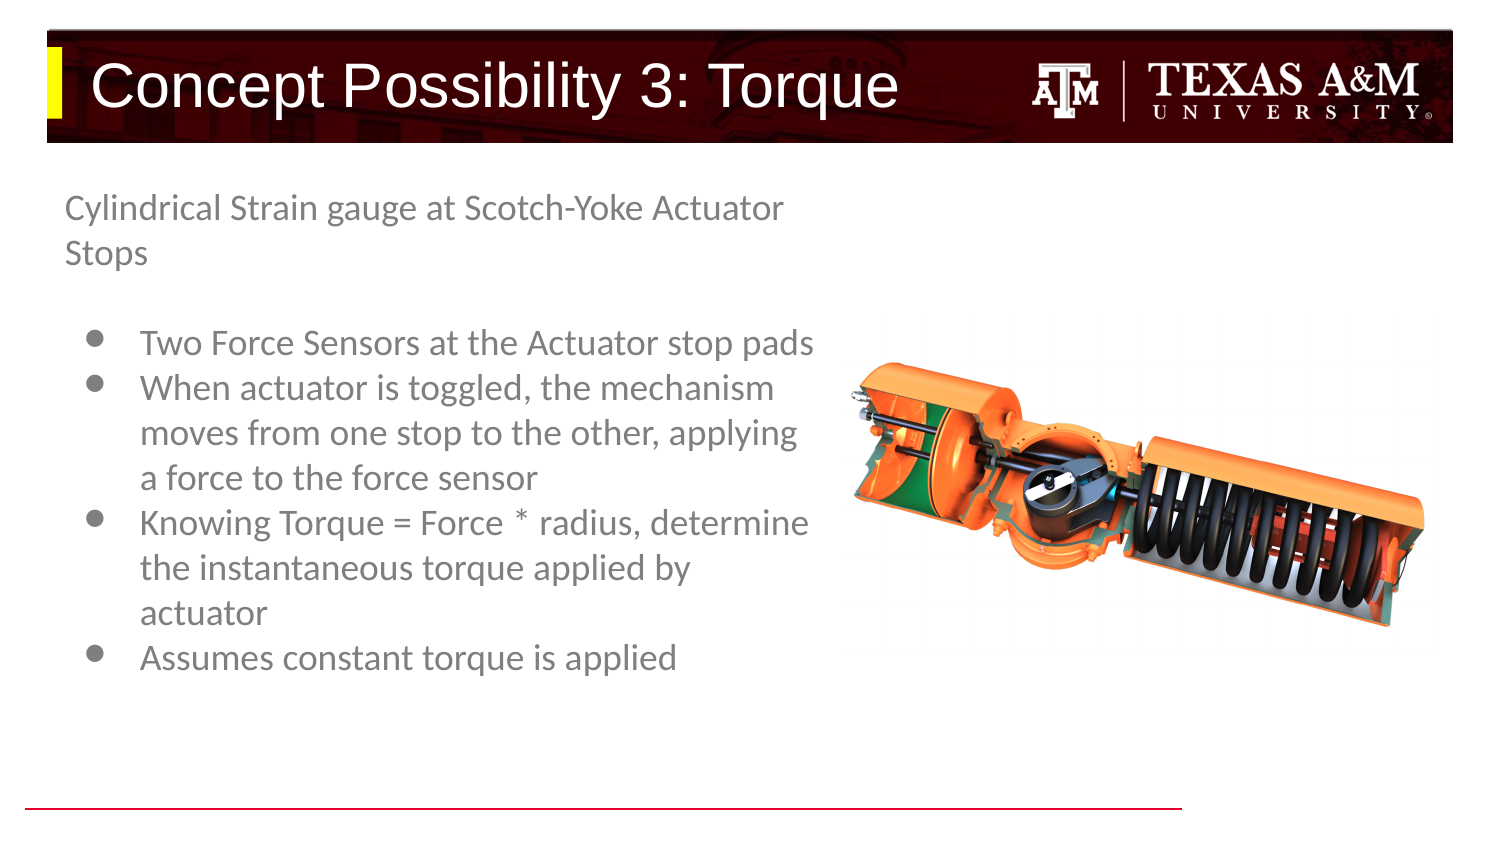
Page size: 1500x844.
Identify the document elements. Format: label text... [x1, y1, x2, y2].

text_box Cylindrical Strain gauge at Scotch-Yoke Actuator Stops Two Force Sensors at the Actuator stop pads When actuator is toggled, the mechanism moves from one stop to the other, applying a force to the force sensor Knowing Torque = Force * radius, determine the instantaneous torque applied by actuator Assumes constant torque is applied [49, 167, 839, 803]
title Concept Possibility 3: Torque [79, 12, 1025, 154]
picture [842, 317, 1436, 652]
picture [47, 28, 79, 143]
picture [1025, 28, 1453, 143]
